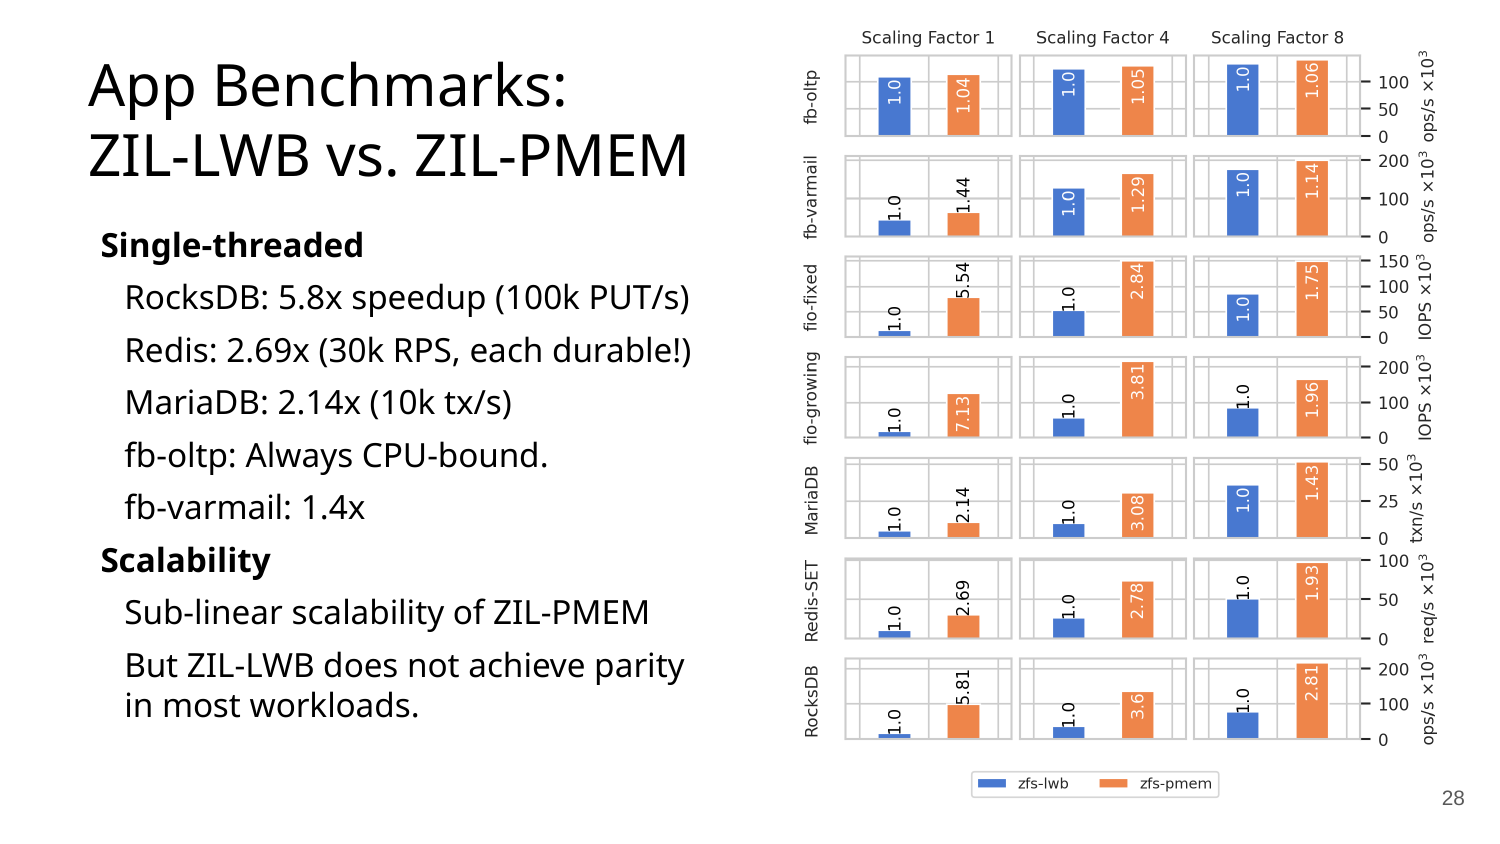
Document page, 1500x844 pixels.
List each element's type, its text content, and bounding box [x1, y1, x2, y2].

picture [799, 27, 1442, 801]
slide_number ‹#› [1389, 764, 1480, 830]
text_box Single-threaded RocksDB: 5.8x speedup (100k PUT/s) Redis: 2.69x (30k RPS, each durable!) MariaDB: 2.14x (10k tx/s) fb-oltp: Always CPU-bound. fb-varmail: 1.4x Scalability Sub-linear scalability of ZIL-PMEM But ZIL-LWB does not achieve parity in most workloads. [85, 209, 721, 685]
title App Benchmarks: ZIL-LWB vs. ZIL-PMEM [73, 33, 708, 165]
